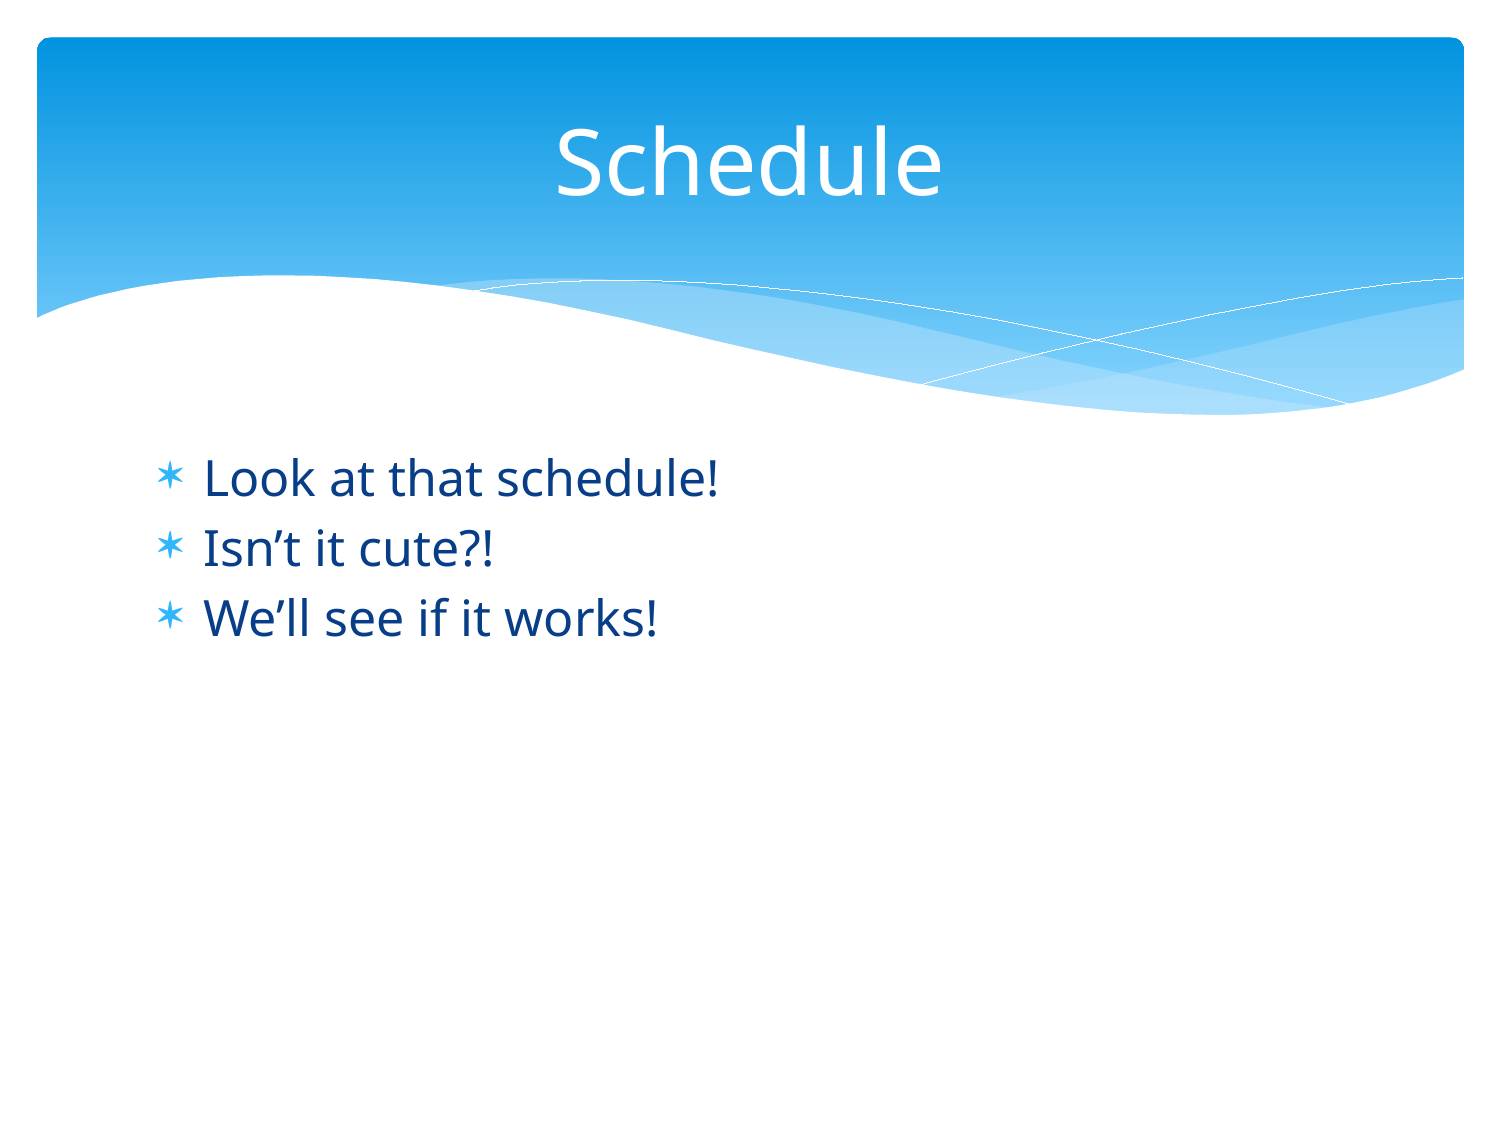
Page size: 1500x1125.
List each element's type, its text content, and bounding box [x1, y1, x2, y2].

title Schedule [75, 55, 1425, 261]
list Look at that schedule! Isn’t it cute?! We’ll see if it works! [143, 438, 1359, 1005]
